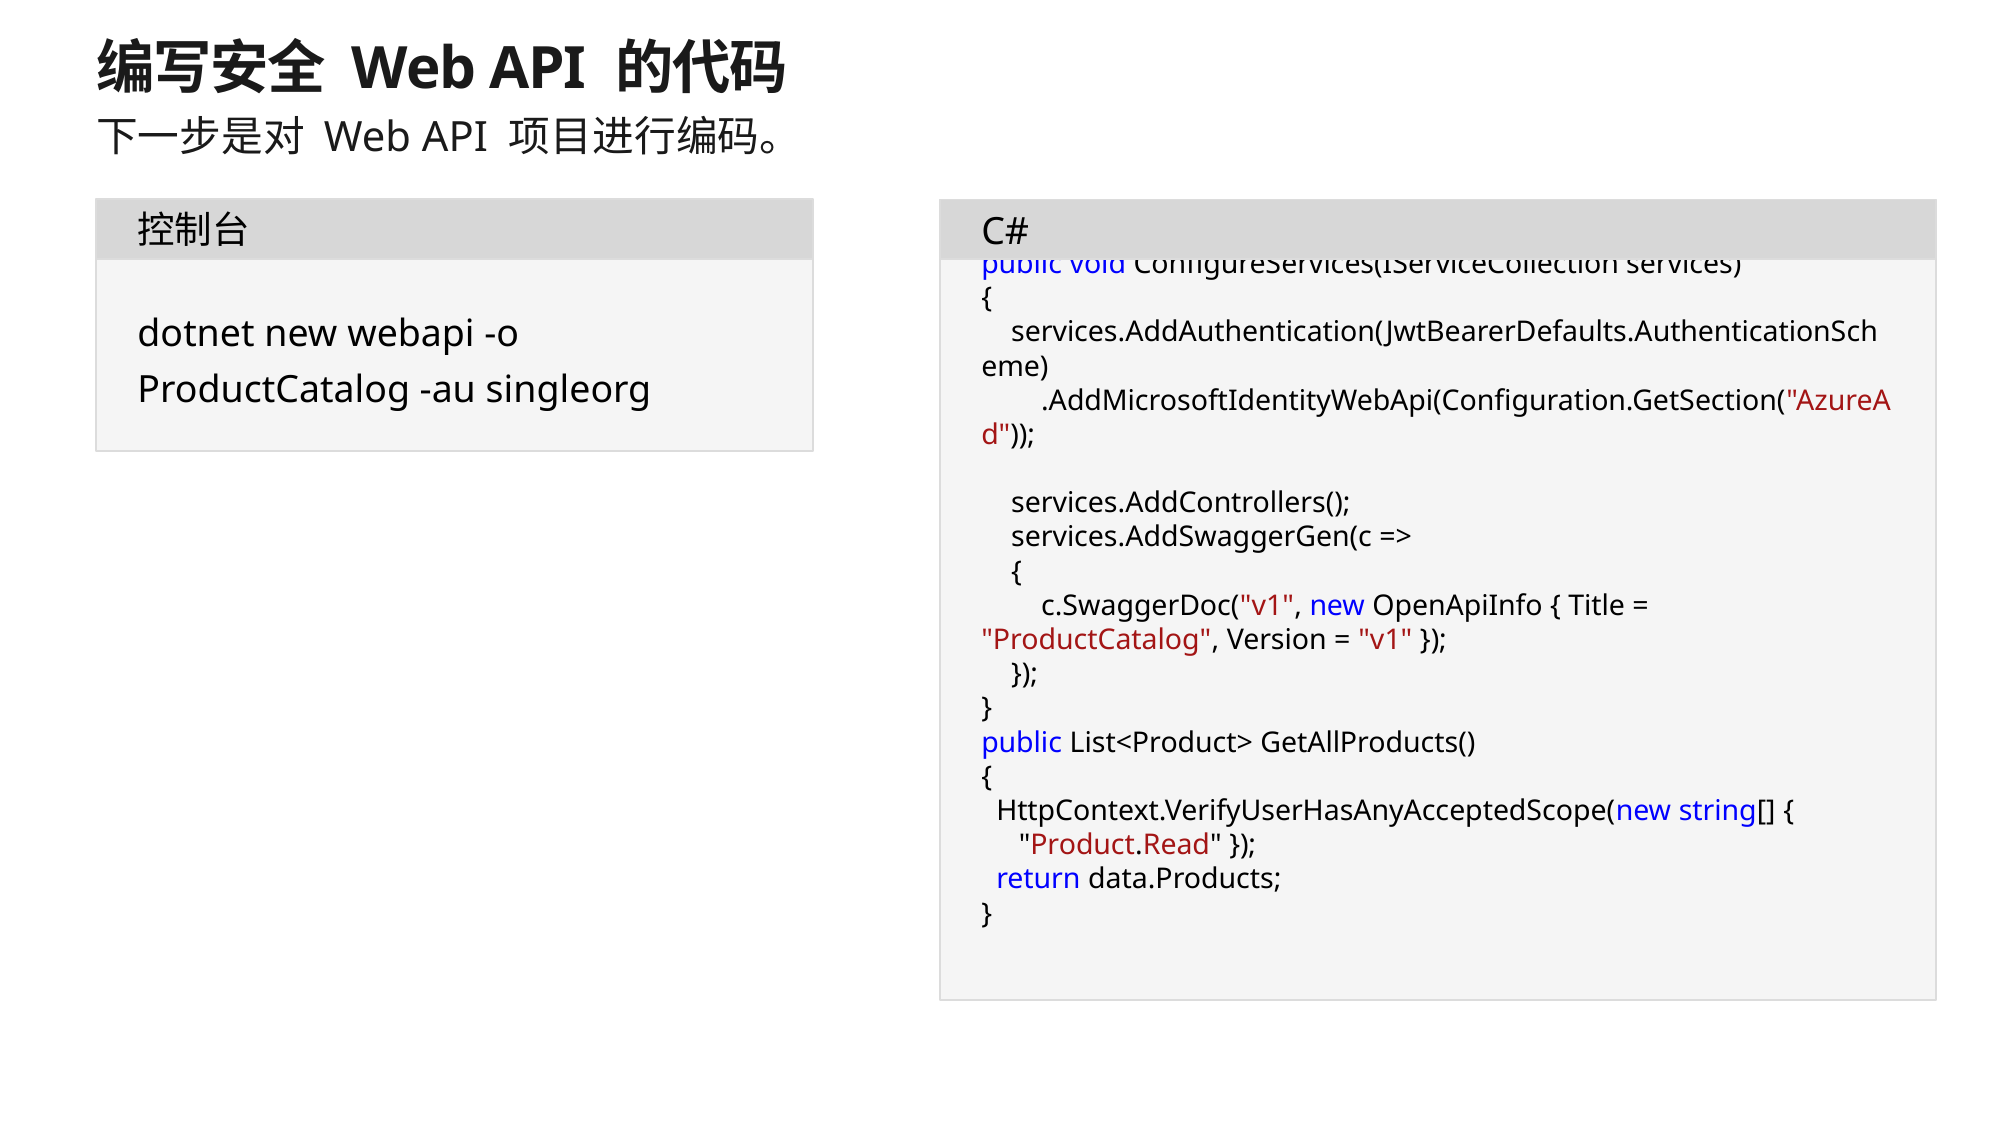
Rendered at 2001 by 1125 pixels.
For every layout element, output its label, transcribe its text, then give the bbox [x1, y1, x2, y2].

text_box C# [939, 199, 1937, 260]
title 编写安全 Web API 的代码 [95, 29, 1904, 101]
text_box dotnet new webapi -o ProductCatalog -au singleorg [95, 260, 814, 452]
text_box public void ConfigureServices(IServiceCollection services) { services.AddAuthentication(JwtBearerDefaults.AuthenticationScheme) .AddMicrosoftIdentityWebApi(Configuration.GetSection("AzureAd")); services.AddControllers(); services.AddSwaggerGen(c => { c.SwaggerDoc("v1", new OpenApiInfo { Title = "ProductCatalog", Version = "v1" }); }); } public List<Product> GetAllProducts() { HttpContext.VerifyUserHasAnyAcceptedScope(new string[] { "Product.Read" }); return data.Products; } [939, 260, 1937, 1001]
text_box 控制台 [95, 198, 814, 260]
list 下一步是对 Web API 项目进行编码。 [95, 109, 1904, 161]
